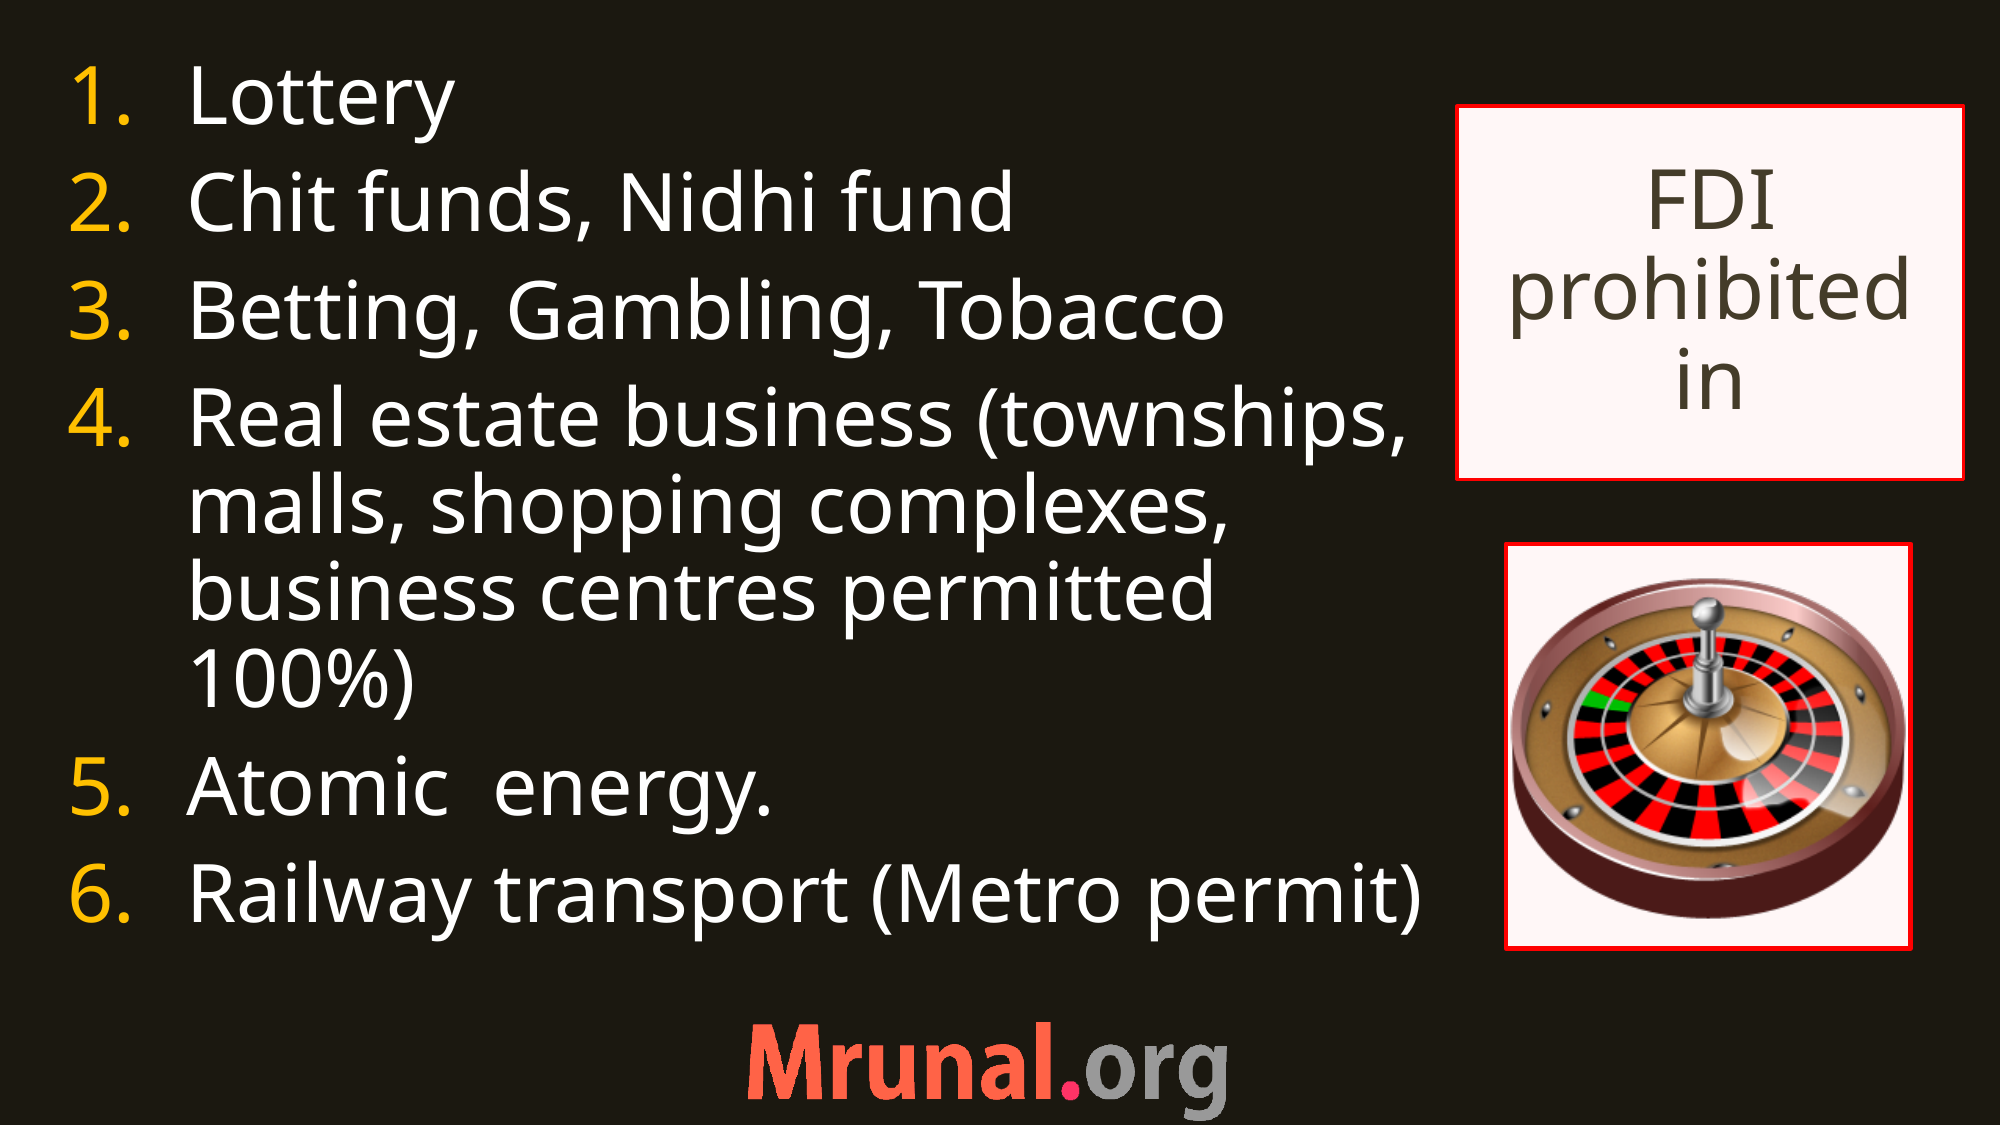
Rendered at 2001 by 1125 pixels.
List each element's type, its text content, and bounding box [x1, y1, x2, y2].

picture [741, 1014, 1230, 1125]
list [1508, 545, 1909, 947]
list Lottery Chit funds, Nidhi fund Betting, Gambling, Tobacco Real estate business (townships, malls, shopping complexes, business centres permitted 100%) Atomic energy. Railway transport (Metro permit) [52, 47, 1447, 1014]
title FDI prohibited in [1455, 104, 1965, 481]
